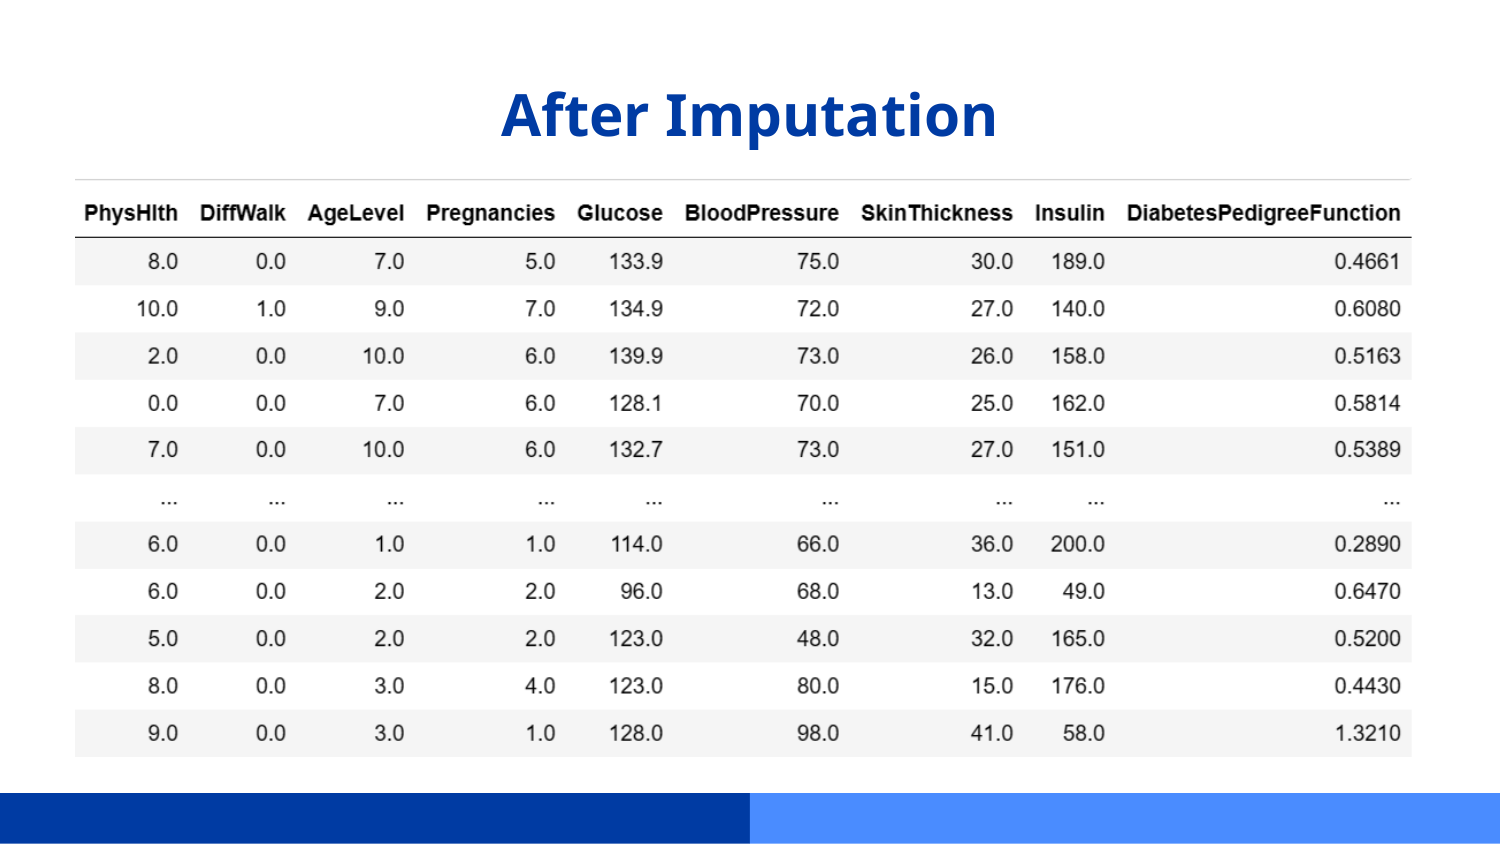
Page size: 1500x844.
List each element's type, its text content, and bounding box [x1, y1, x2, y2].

title After Imputation [117, 62, 1383, 177]
picture [74, 178, 1414, 757]
